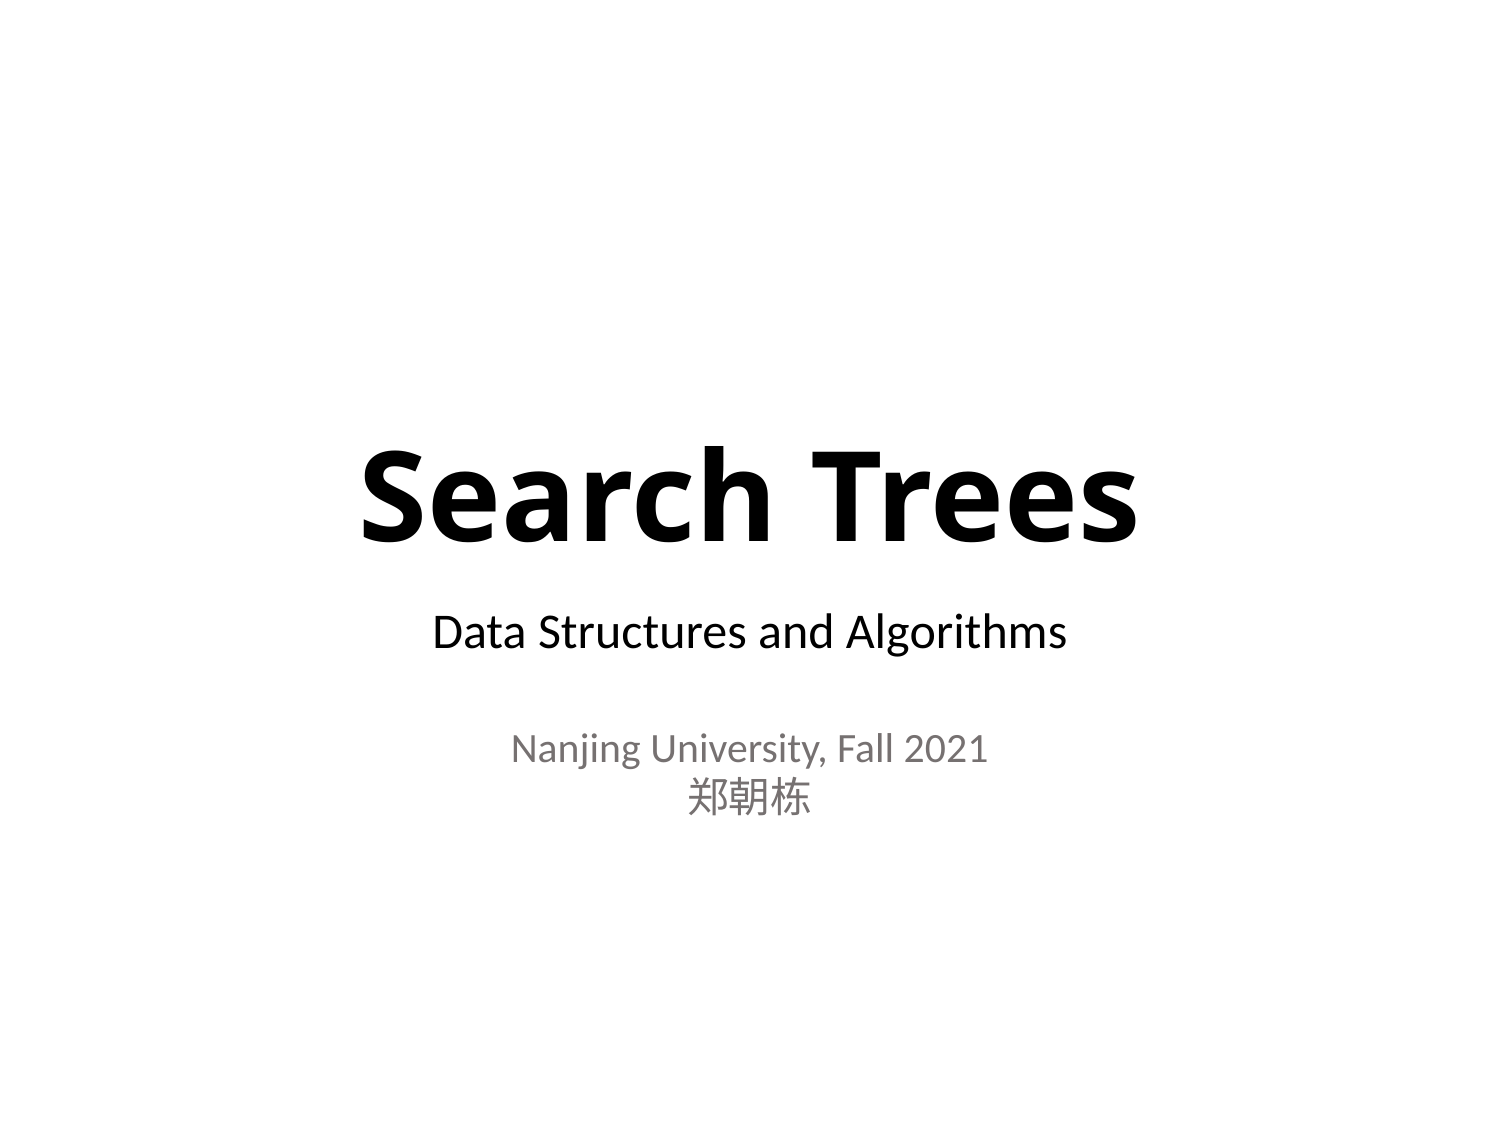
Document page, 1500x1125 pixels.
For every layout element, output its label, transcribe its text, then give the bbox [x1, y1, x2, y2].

title Search Trees [112, 184, 1388, 576]
subtitle Data Structures and Algorithms Nanjing University, Fall 2021 郑朝栋 [187, 590, 1313, 863]
